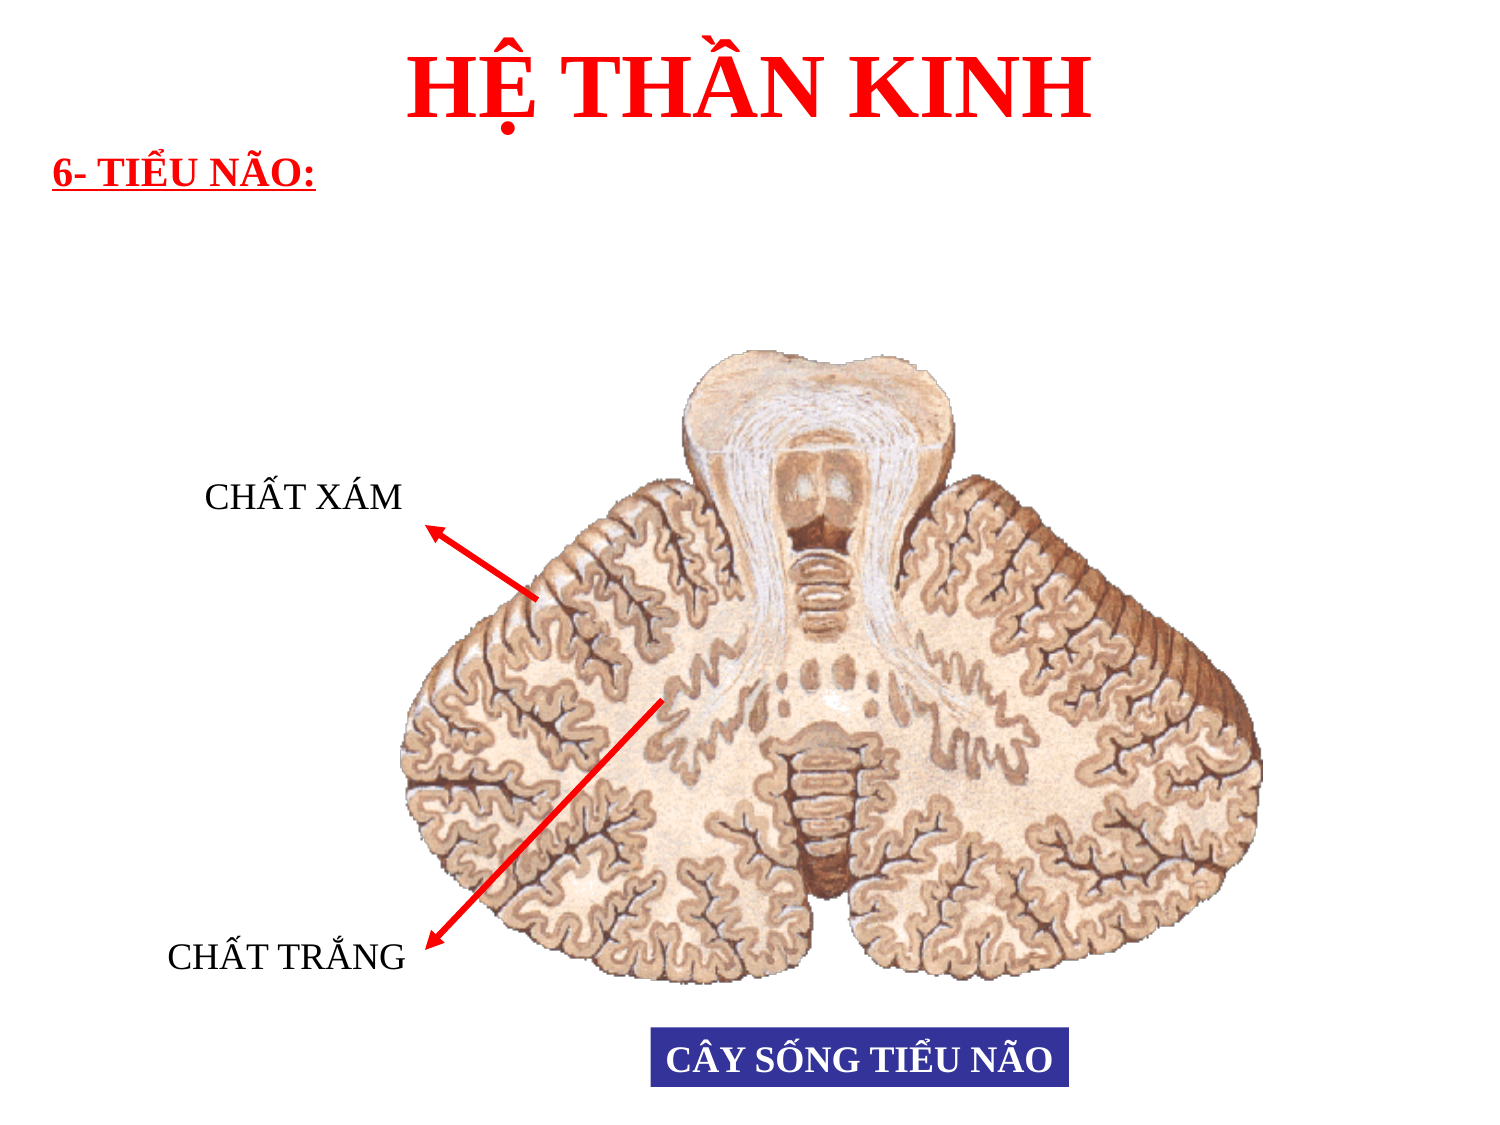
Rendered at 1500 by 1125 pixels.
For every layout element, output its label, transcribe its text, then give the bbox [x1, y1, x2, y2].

title HỆ THẦN KINH [74, 0, 1426, 175]
text_box CHẤT TRẮNG [152, 924, 394, 985]
text_box 6- TIỂU NÃO: [37, 137, 332, 203]
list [399, 349, 1263, 987]
text_box CHẤT XÁM [189, 464, 394, 525]
text_box CÂY SỐNG TIỂU NÃO [650, 1027, 1069, 1087]
